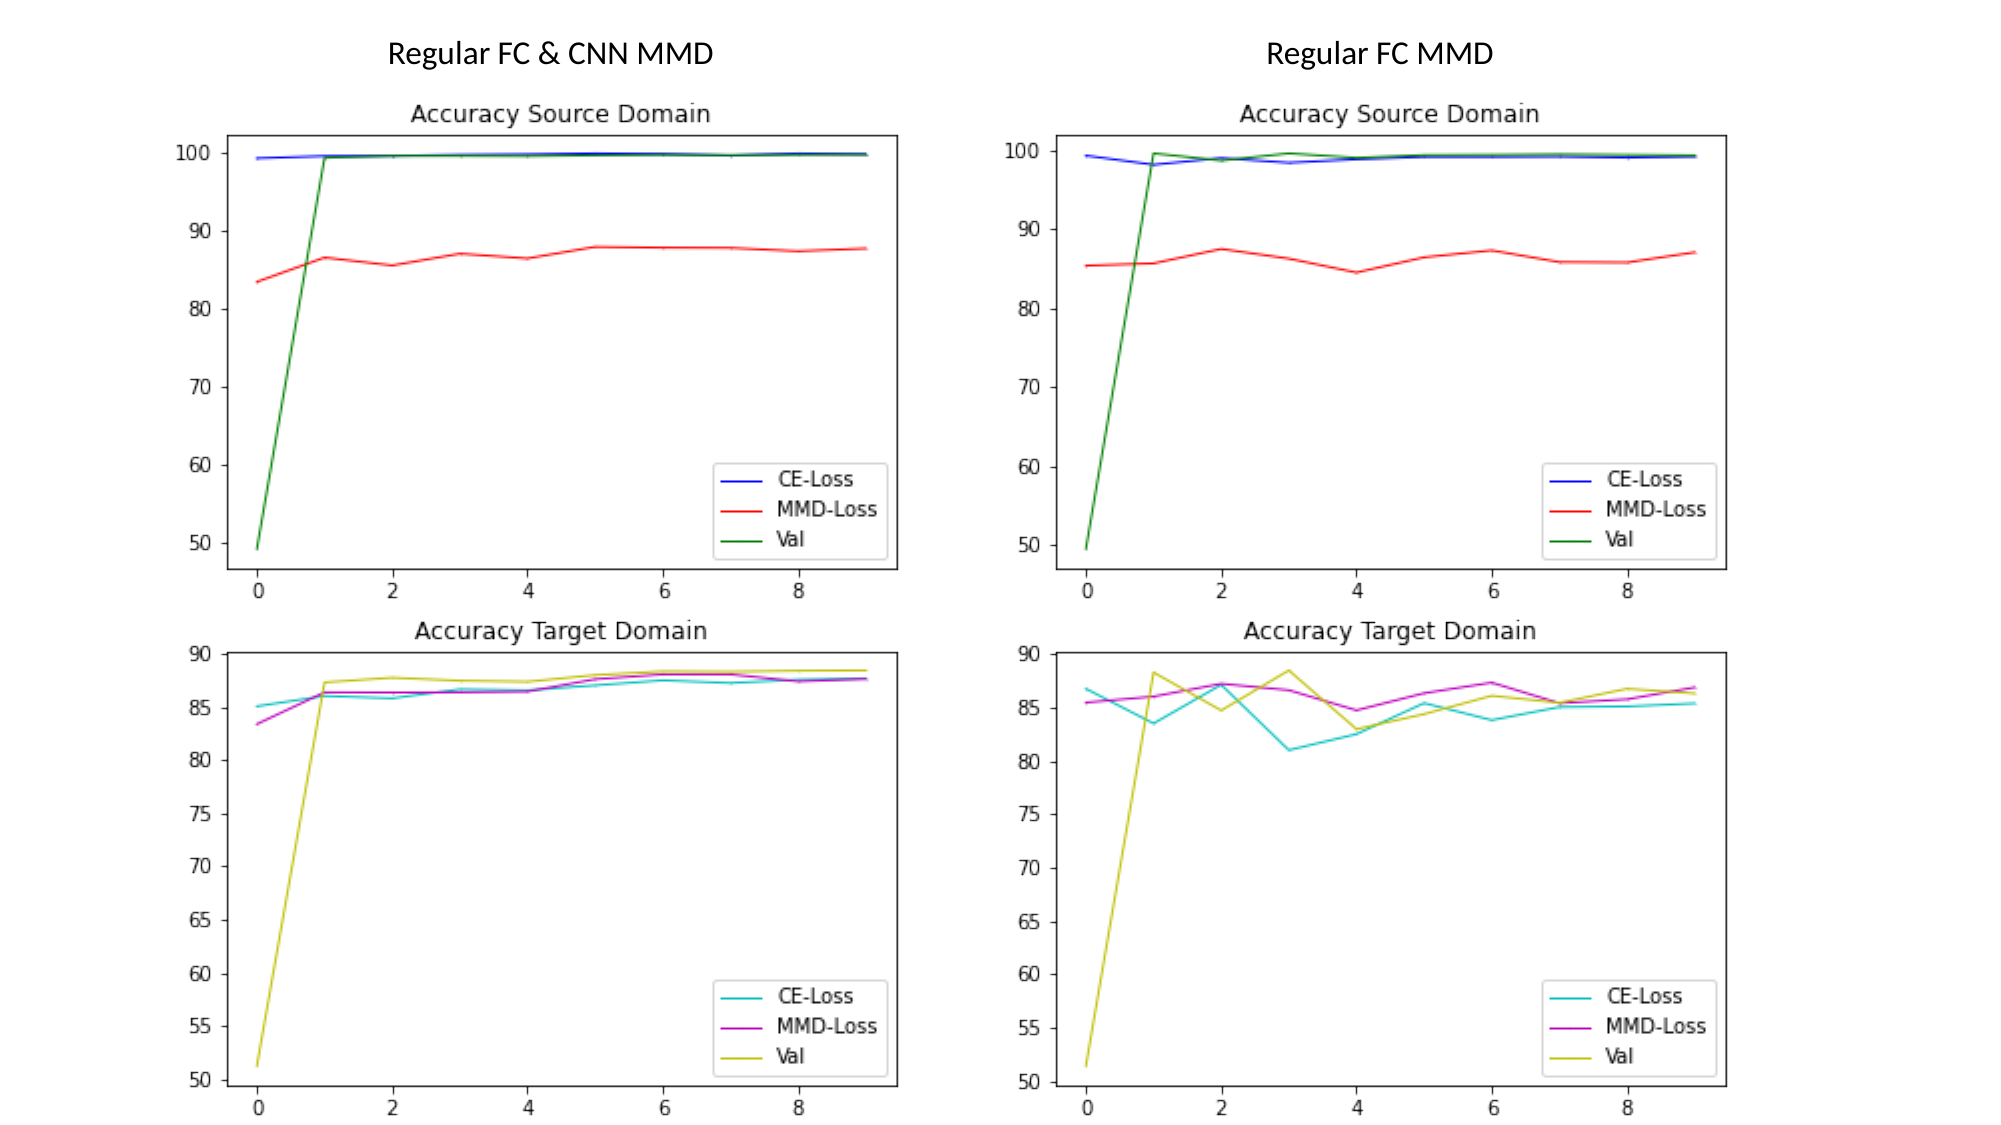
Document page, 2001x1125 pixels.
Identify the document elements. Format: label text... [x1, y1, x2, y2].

picture [119, 65, 1812, 1125]
text_box Regular FC & CNN MMD [373, 23, 730, 65]
text_box Regular FC MMD [1251, 23, 1510, 65]
